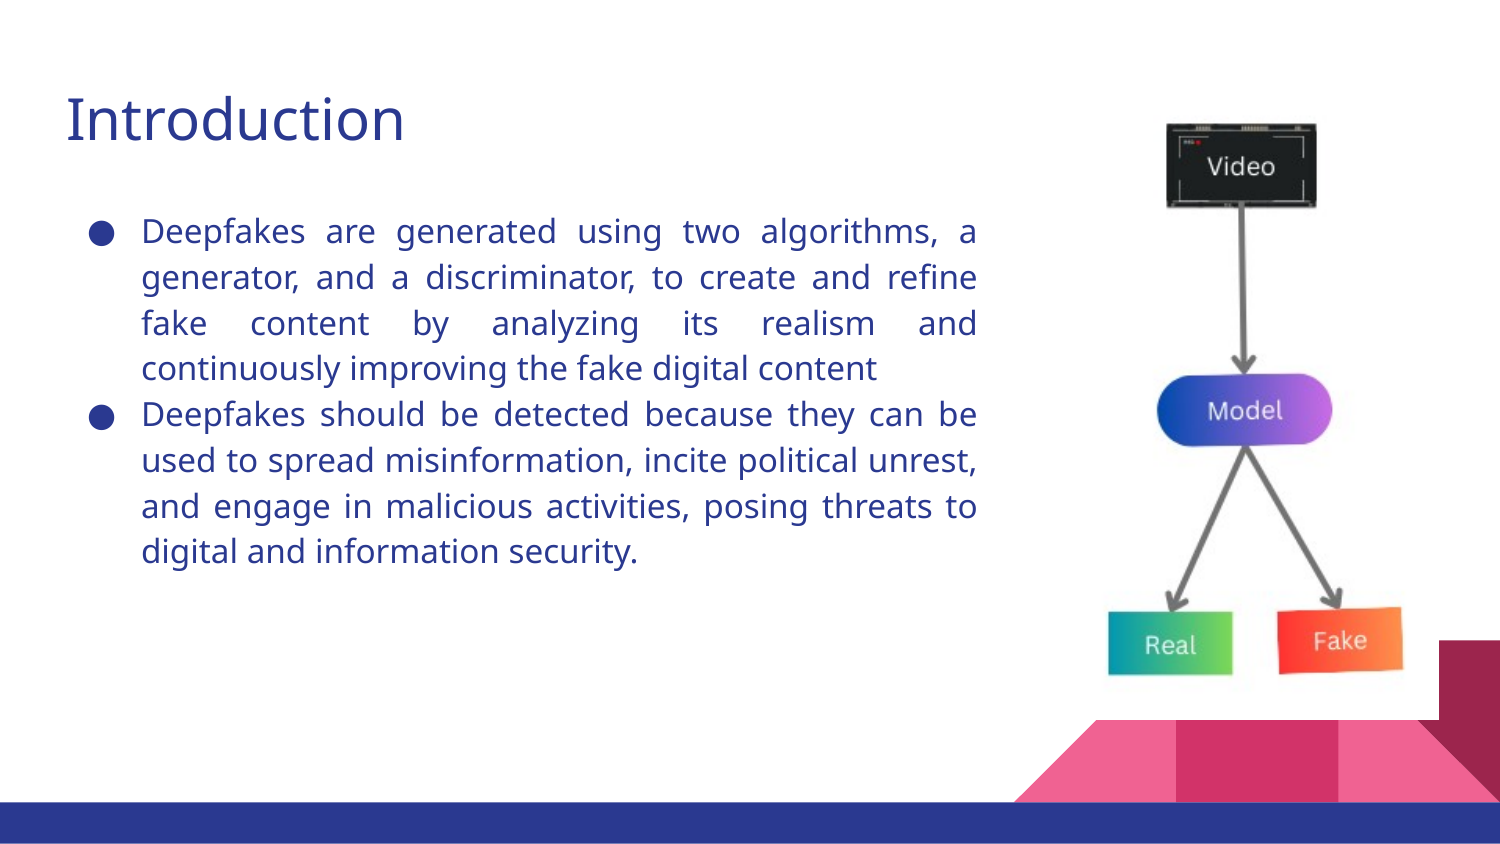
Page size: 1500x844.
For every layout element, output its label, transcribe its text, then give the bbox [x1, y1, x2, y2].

list Deepfakes are generated using two algorithms, a generator, and a discriminator, to create and refine fake content by analyzing its realism and continuously improving the fake digital content Deepfakes should be detected because they can be used to spread misinformation, incite political unrest, and engage in malicious activities, posing threats to digital and information security. [51, 189, 995, 750]
picture [1054, 90, 1440, 720]
title Introduction [51, 67, 1449, 167]
